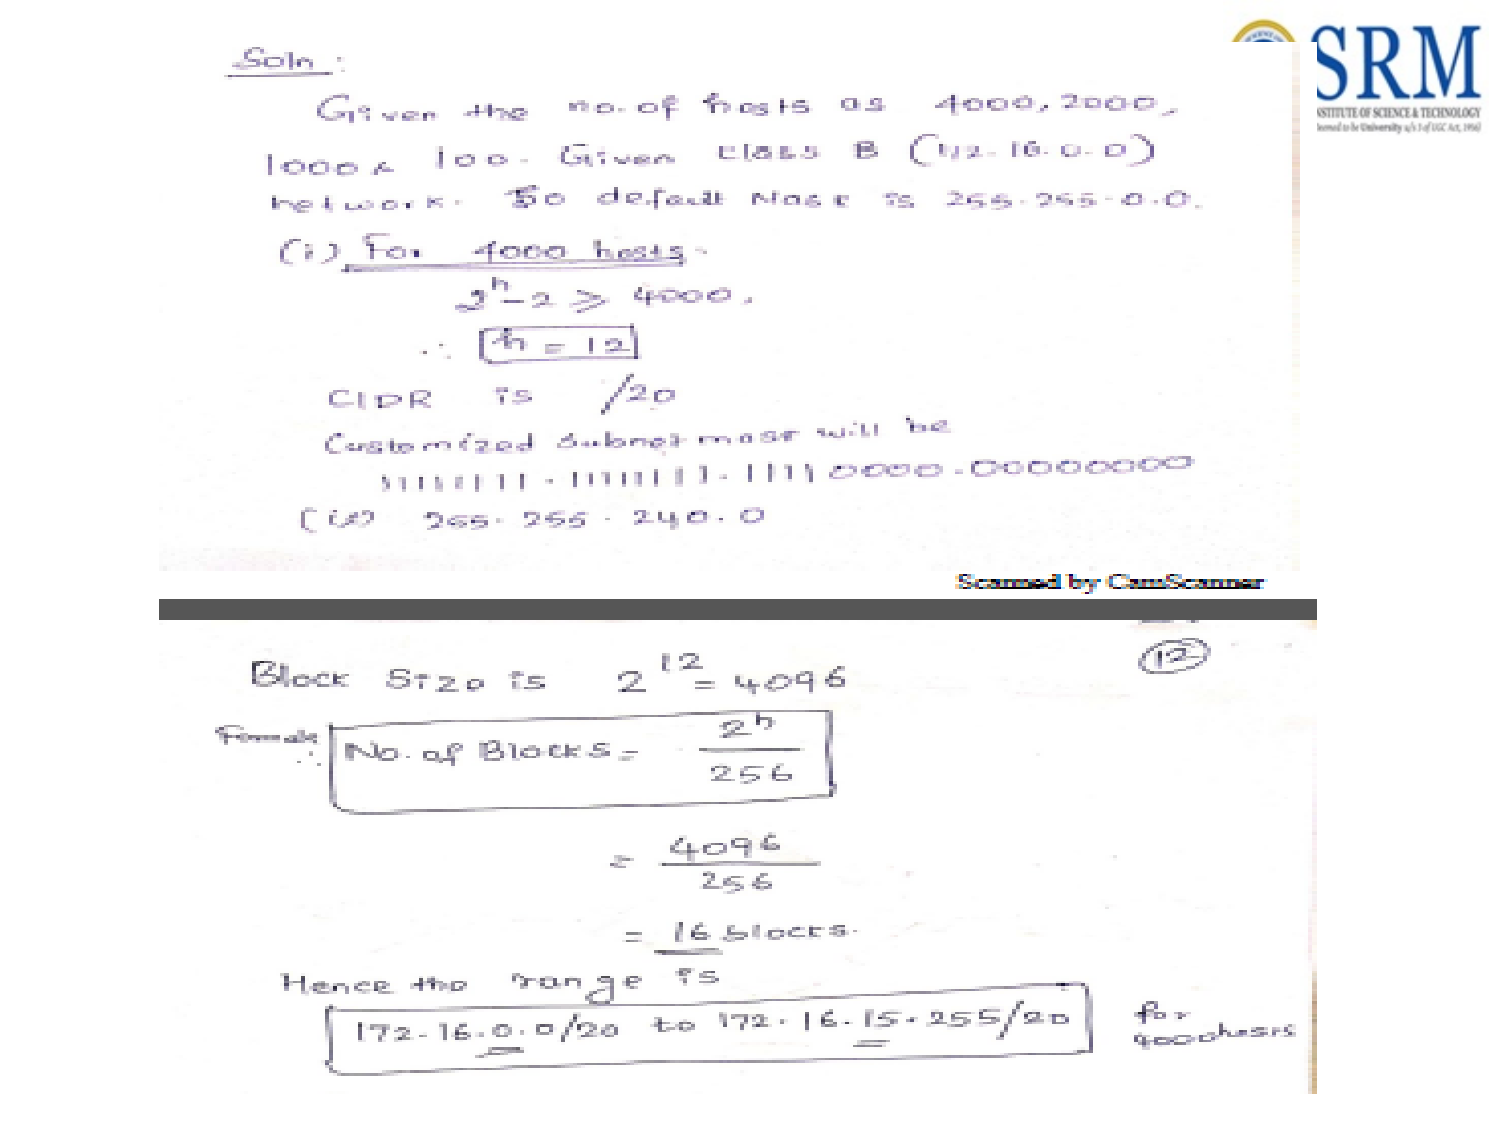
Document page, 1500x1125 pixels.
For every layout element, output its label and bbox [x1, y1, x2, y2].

picture [1223, 0, 1489, 149]
list [159, 42, 1317, 1094]
